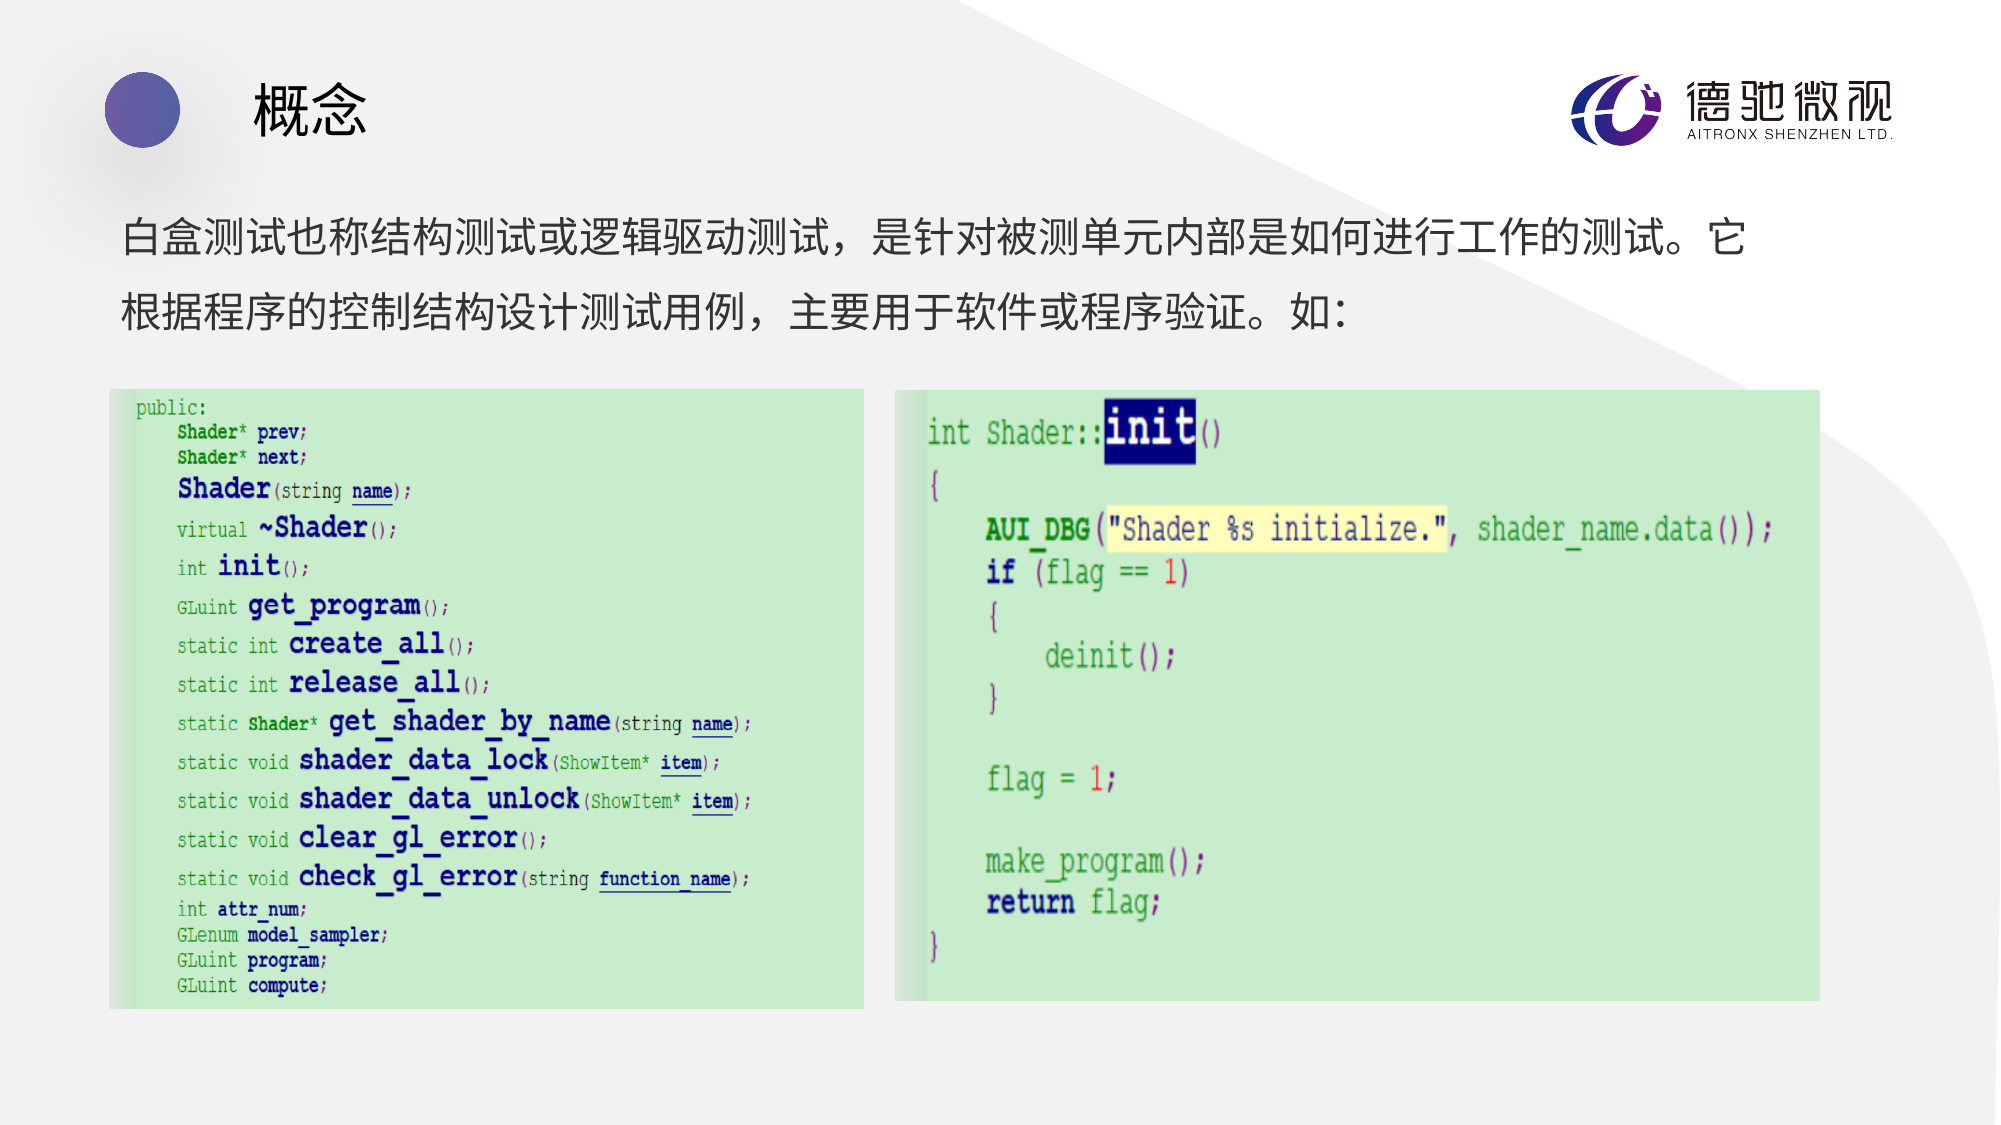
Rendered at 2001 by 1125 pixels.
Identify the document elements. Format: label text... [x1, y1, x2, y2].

picture [895, 390, 1820, 1001]
text_box [104, 71, 182, 149]
picture [109, 389, 864, 1009]
text_box 白盒测试也称结构测试或逻辑驱动测试，是针对被测单元内部是如何进行工作的测试。它根据程序的控制结构设计测试用例，主要用于软件或程序验证。如： [105, 177, 1765, 568]
text_box 概念 [237, 67, 1045, 152]
picture [1571, 74, 1892, 146]
text_box [0, 0, 2000, 1125]
